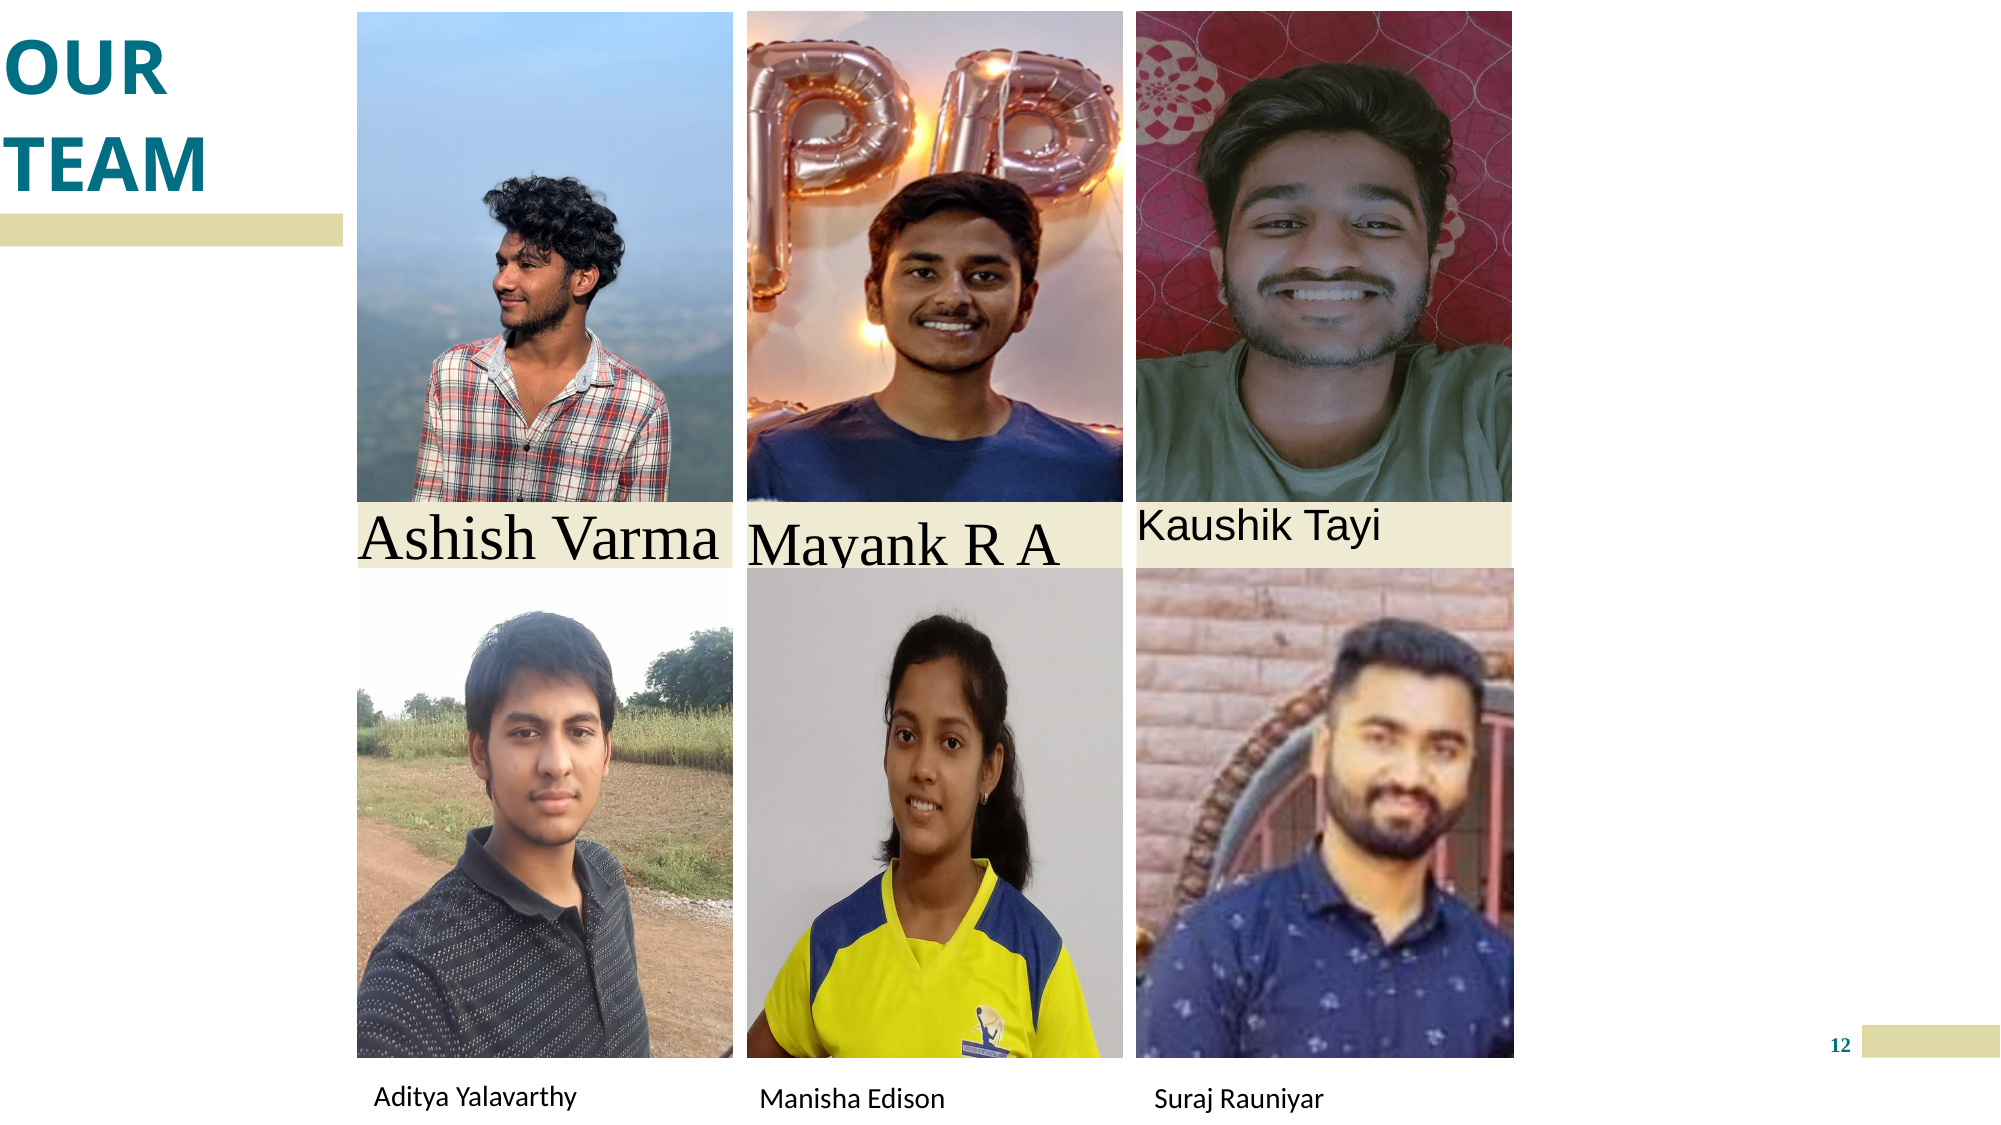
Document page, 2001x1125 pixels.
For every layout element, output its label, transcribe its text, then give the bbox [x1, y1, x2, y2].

text_box Kaushik Tayi [1136, 511, 1512, 567]
picture [746, 11, 1123, 503]
picture [746, 568, 1123, 1058]
text_box ‹#› [1823, 1026, 1858, 1057]
text_box [1862, 1024, 2000, 1058]
picture [357, 12, 733, 503]
picture [1136, 11, 1512, 503]
picture [357, 568, 733, 1058]
text_box OUR TEAM [0, 0, 215, 207]
text_box Aditya Yalavarthy [358, 1062, 736, 1125]
text_box Mayank R A Mayank Reddy Ankilla Team Member Title [747, 511, 1123, 568]
text_box [0, 213, 344, 247]
picture [1136, 567, 1514, 1059]
text_box Ashish Varma Ashish Varma Team Member Title [357, 511, 733, 567]
text_box Manisha Edison [744, 1065, 1121, 1125]
text_box Suraj Rauniyar [1139, 1065, 1515, 1125]
